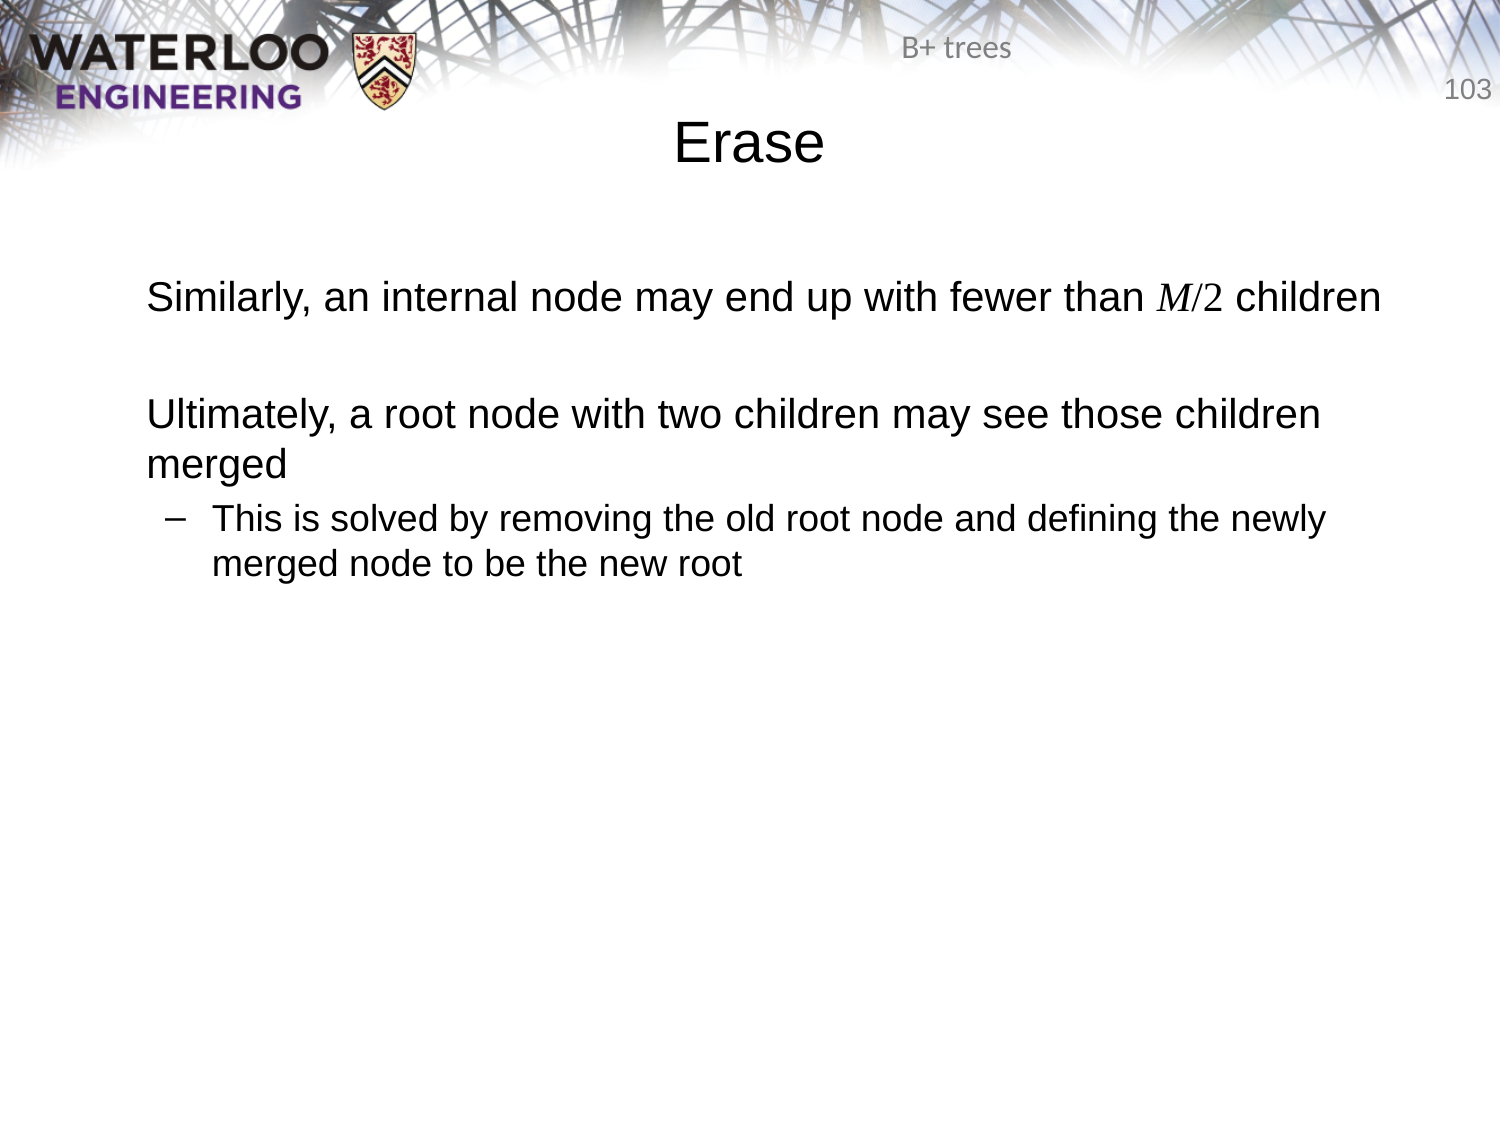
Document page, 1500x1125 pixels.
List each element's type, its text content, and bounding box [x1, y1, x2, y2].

title Erase [74, 44, 1426, 233]
picture [0, 0, 1500, 1125]
list Similarly, an internal node may end up with fewer than M/2 children Ultimately, a root node with two children may see those children merged This is solved by removing the old root node and defining the newly merged node to be the new root [74, 262, 1426, 1006]
